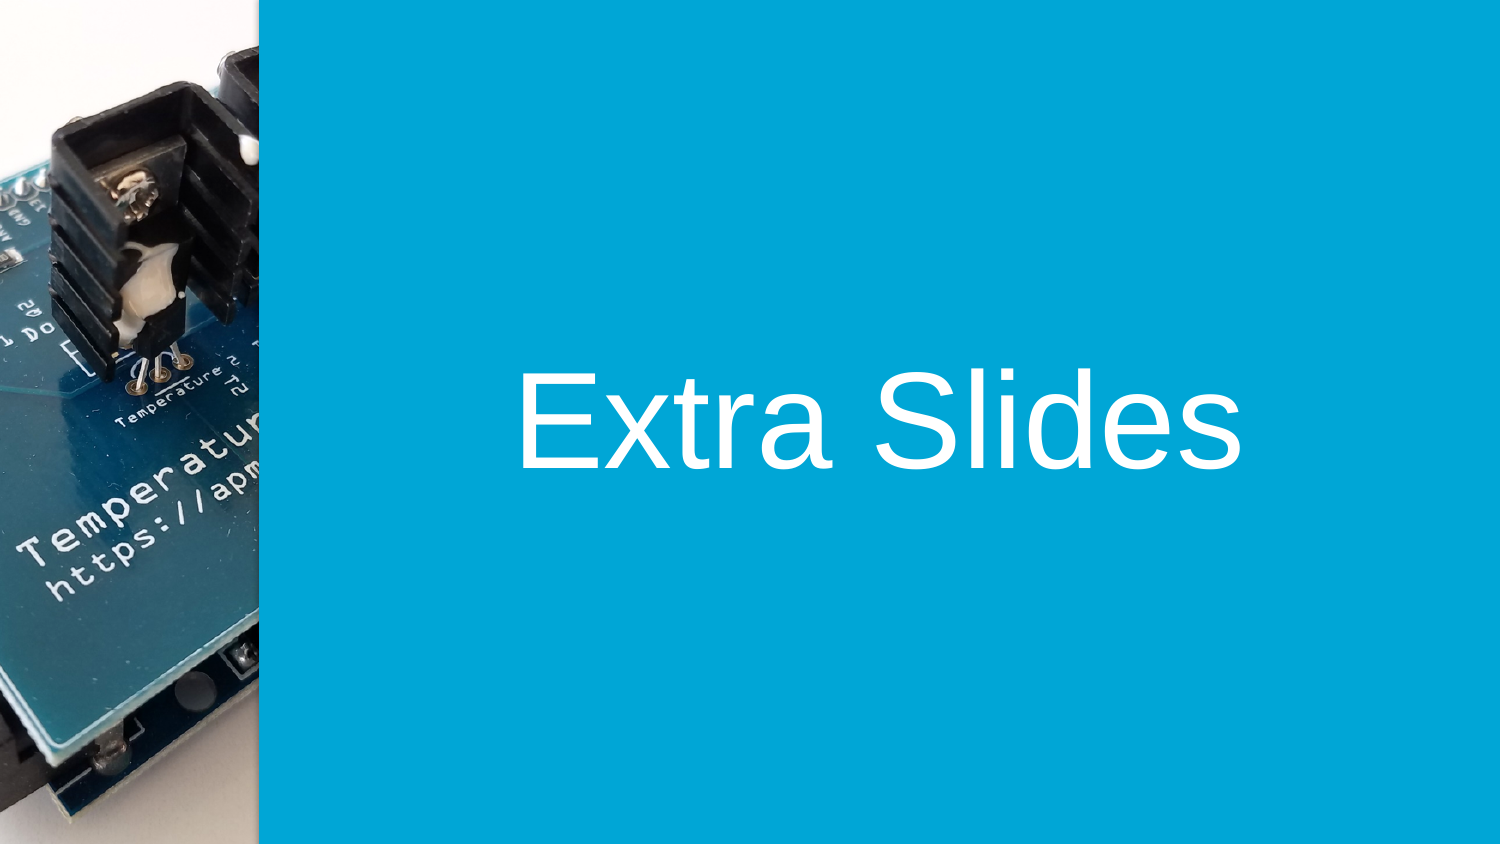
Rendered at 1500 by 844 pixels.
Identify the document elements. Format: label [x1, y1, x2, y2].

picture [607, 396, 668, 467]
picture [762, 395, 832, 469]
picture [972, 369, 983, 467]
picture [1002, 396, 1013, 467]
picture [877, 373, 955, 469]
picture [675, 380, 709, 468]
picture [720, 395, 753, 467]
picture [1105, 395, 1169, 469]
picture [1029, 369, 1090, 469]
picture [1181, 395, 1239, 469]
picture [524, 374, 597, 467]
picture [0, 0, 258, 844]
picture [1002, 369, 1013, 379]
